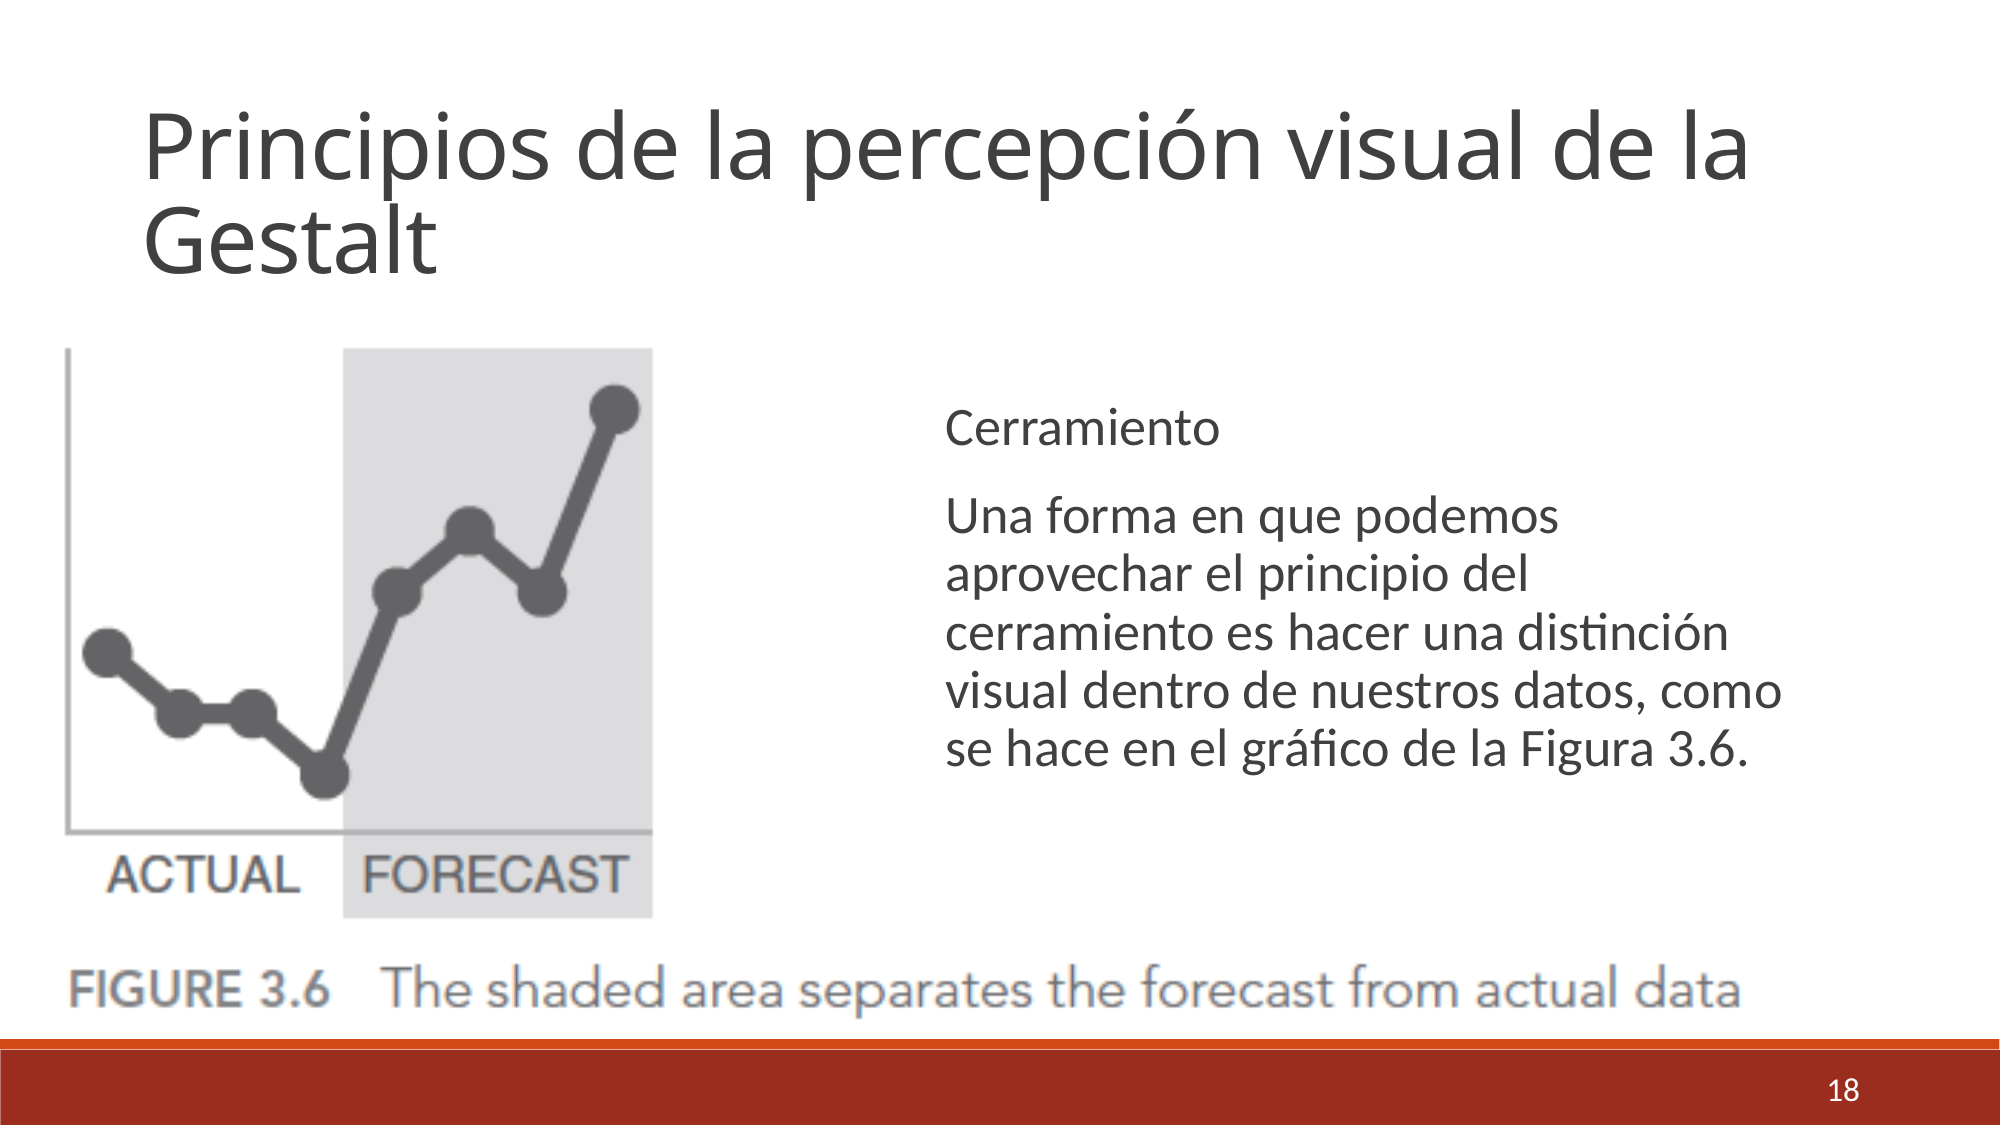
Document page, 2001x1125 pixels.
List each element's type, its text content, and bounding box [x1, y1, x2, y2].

text_box Cerramiento Una forma en que podemos aprovechar el principio del cerramiento es hacer una distinción visual dentro de nuestros datos, como se hace en el gráfico de la Figura 3.6. [930, 391, 1821, 1062]
picture [46, 331, 1758, 1032]
text_box Principios de la percepción visual de la Gestalt [126, 97, 1821, 333]
slide_number 18 [126, 1061, 1875, 1115]
